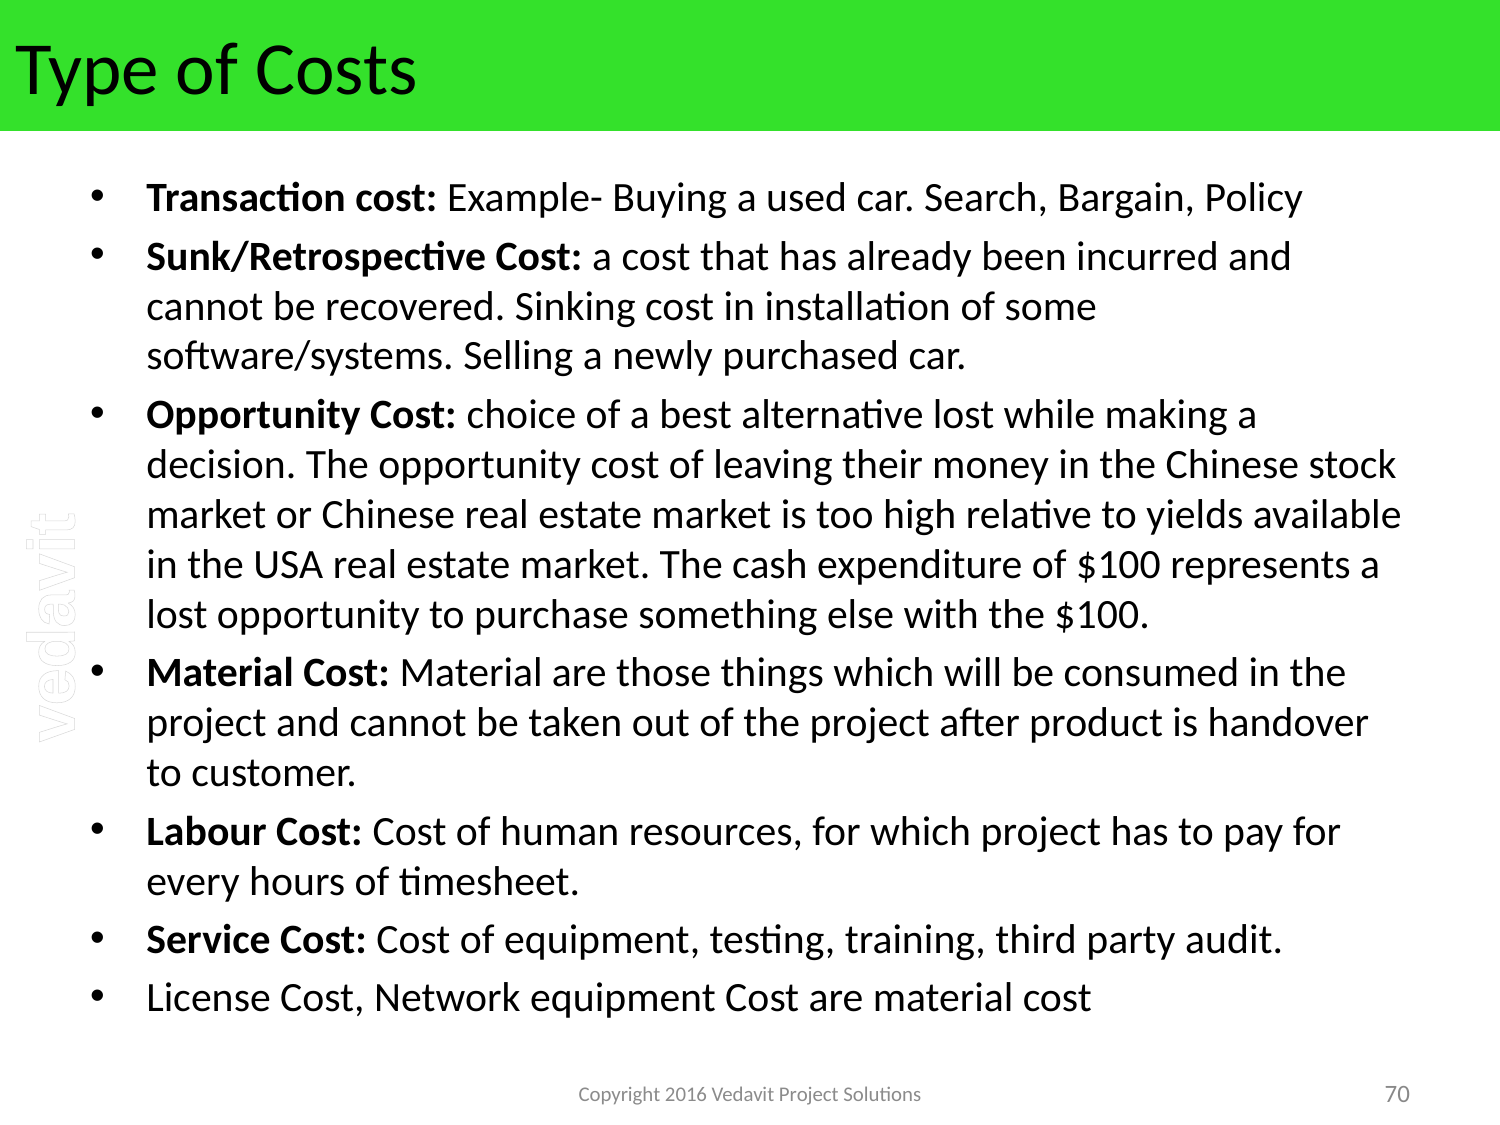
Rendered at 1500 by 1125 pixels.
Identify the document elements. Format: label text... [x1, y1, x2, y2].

footer Copyright 2016 Vedavit Project Solutions [512, 1062, 988, 1123]
slide_number 70 [1074, 1062, 1425, 1123]
list Transaction cost: Example- Buying a used car. Search, Bargain, Policy Sunk/Retrospective Cost: a cost that has already been incurred and cannot be recovered. Sinking cost in installation of some software/systems. Selling a newly purchased car. Opportunity Cost: choice of a best alternative lost while making a decision. The opportunity cost of leaving their money in the Chinese stock market or Chinese real estate market is too high relative to yields available in the USA real estate market. The cash expenditure of $100 represents a lost opportunity to purchase something else with the $100. Material Cost: Material are those things which will be consumed in the project and cannot be taken out of the project after product is handover to customer. Labour Cost: Cost of human resources, for which project has to pay for every hours of timesheet. Service Cost: Cost of equipment, testing, training, third party audit. License Cost, Network equipment Cost are material cost [75, 162, 1425, 1000]
title Type of Costs [0, 0, 1500, 131]
